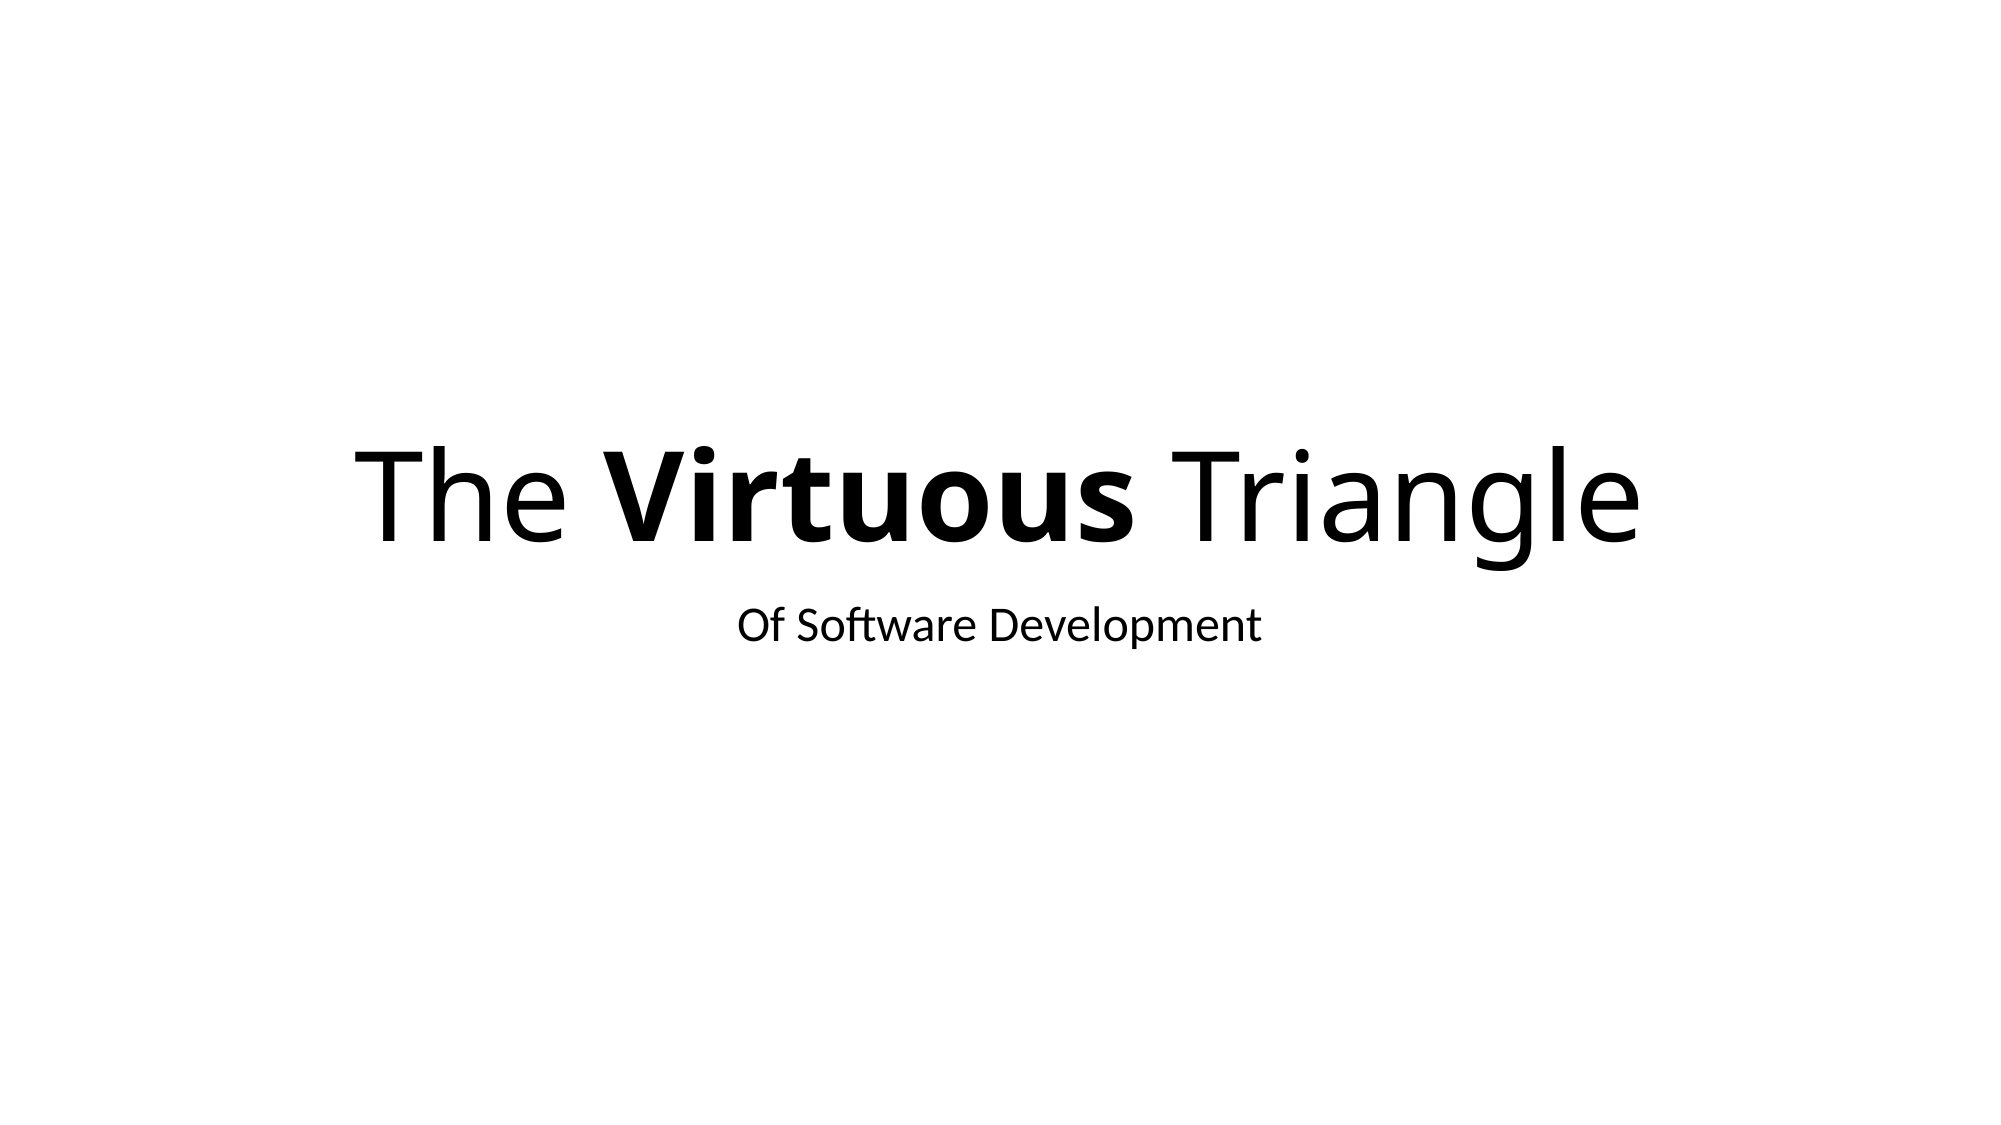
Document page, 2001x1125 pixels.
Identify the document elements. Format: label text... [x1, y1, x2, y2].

title The Virtuous Triangle [249, 184, 1750, 576]
subtitle Of Software Development [249, 590, 1750, 863]
